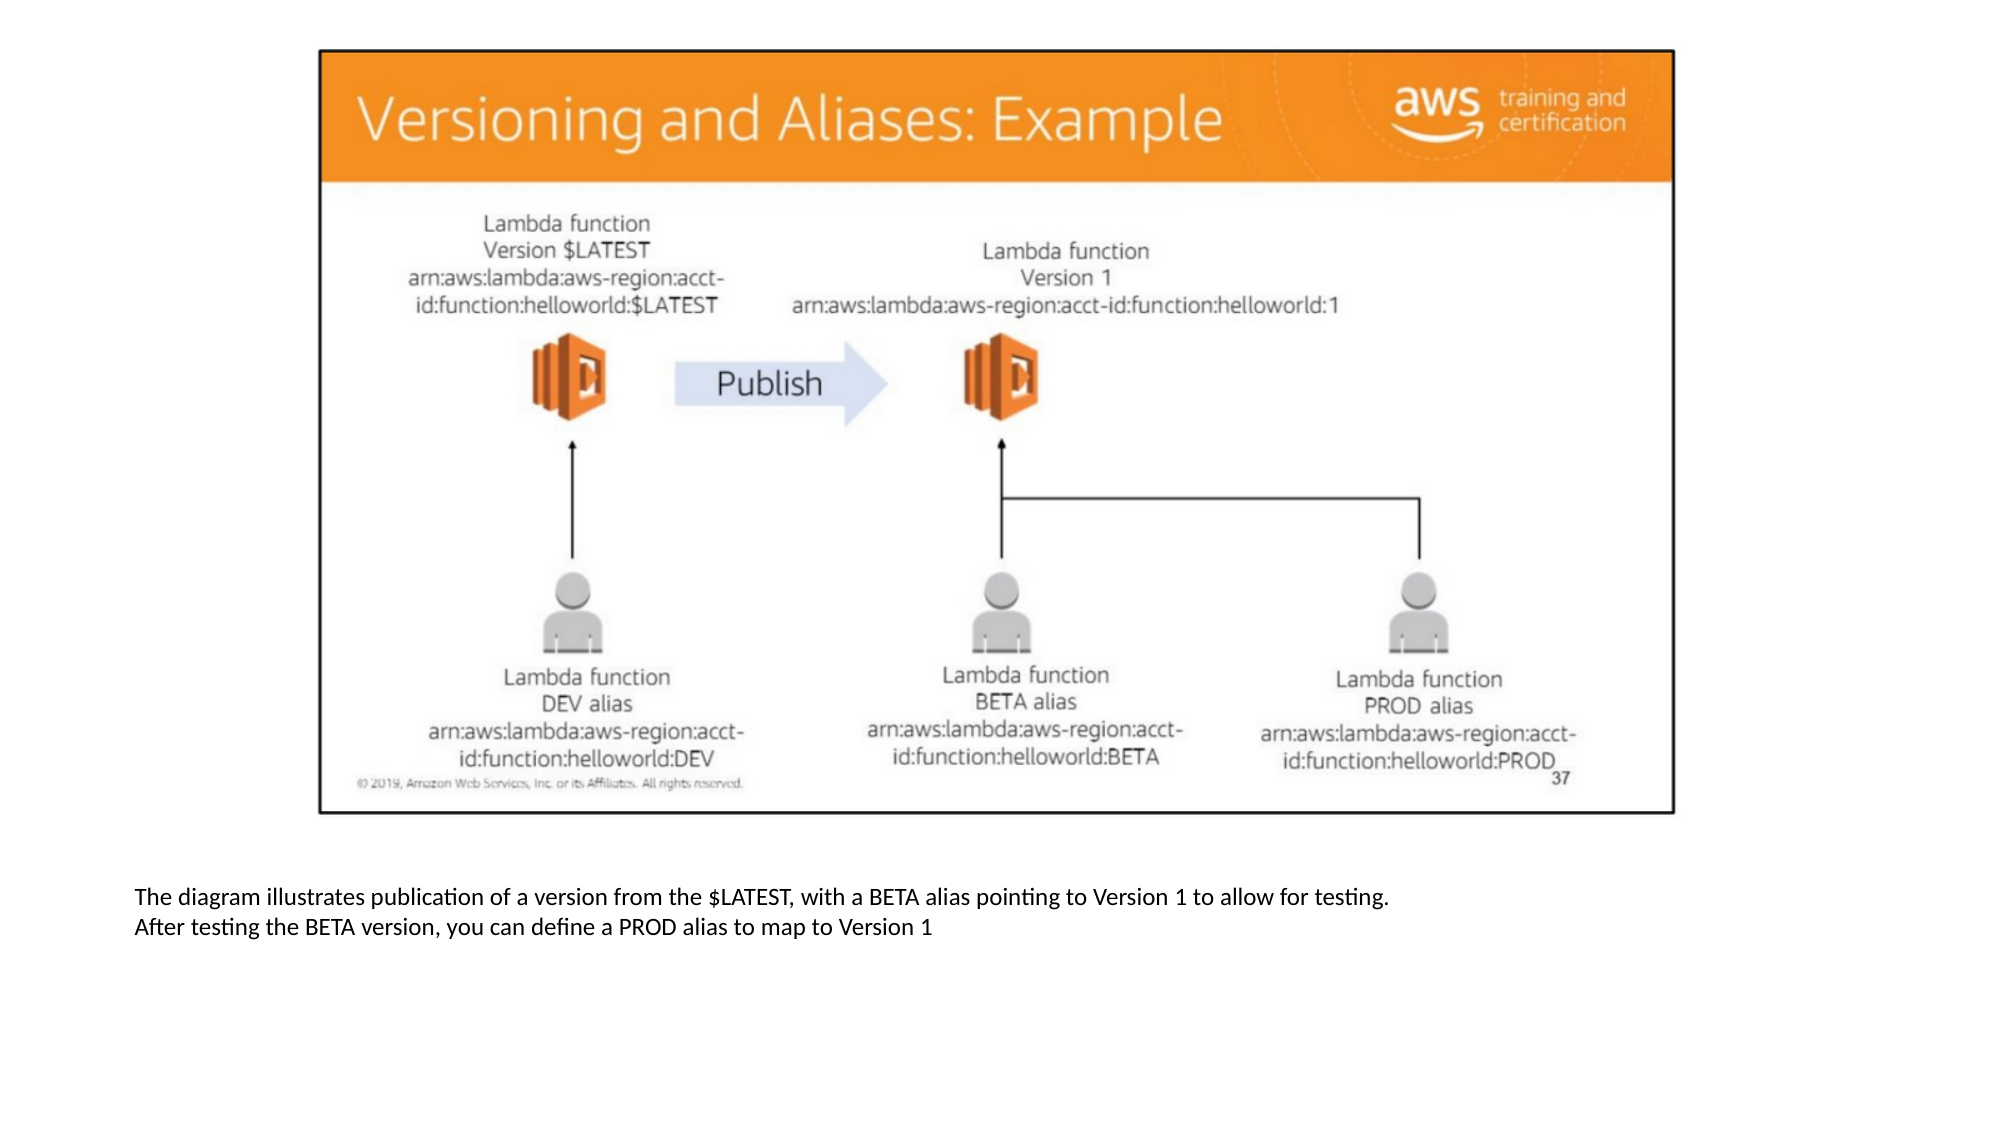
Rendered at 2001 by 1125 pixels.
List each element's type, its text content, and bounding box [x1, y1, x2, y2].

picture [316, 43, 1684, 825]
text_box The diagram illustrates publication of a version from the $LATEST, with a BETA alias pointing to Version 1 to allow for testing. After testing the BETA version, you can define a PROD alias to map to Version 1 [119, 873, 1414, 993]
